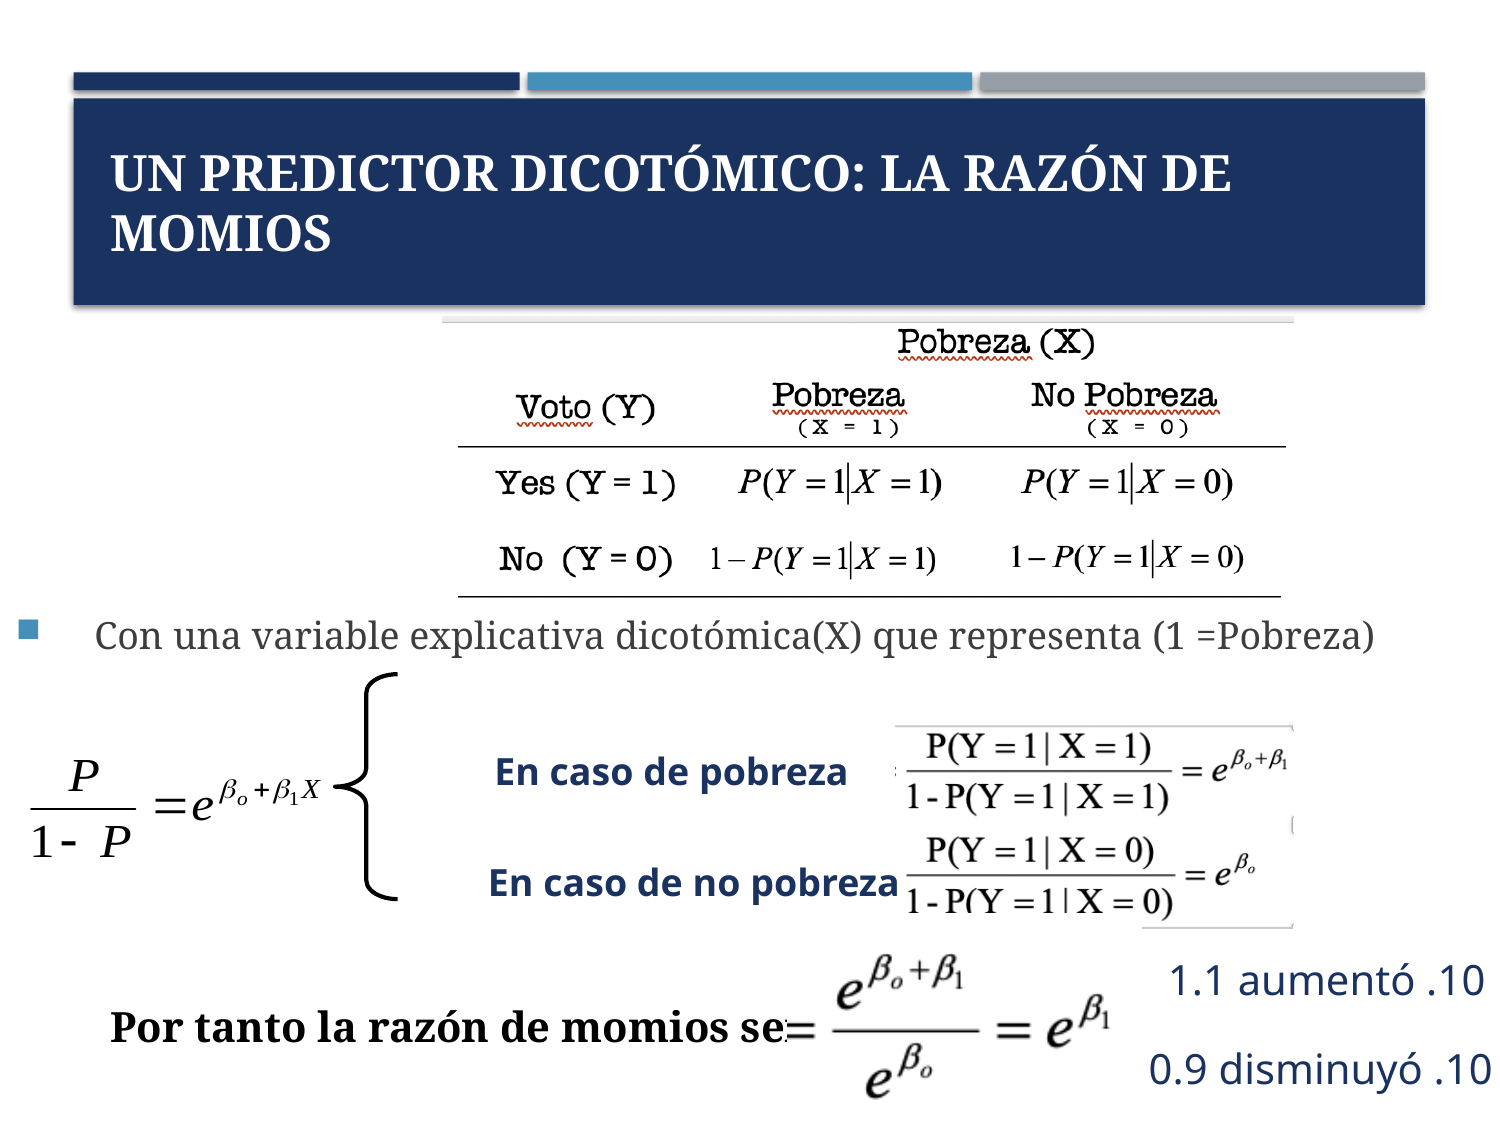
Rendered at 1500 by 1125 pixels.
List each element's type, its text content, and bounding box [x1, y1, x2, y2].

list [441, 316, 1295, 604]
text_box [342, 674, 398, 900]
title Un predictor dicotómico: la razón de momios [95, 112, 1406, 262]
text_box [22, 745, 336, 869]
list Con una variable explicativa dicotómica(X) que representa (1 =Pobreza) [0, 262, 1406, 1006]
text_box 0.9 disminuyó .10 [1149, 1035, 1500, 1101]
text_box Por tanto la razón de momios sería [95, 993, 780, 1059]
text_box 1.1 aumentó .10 [1153, 946, 1500, 1011]
text_box En caso de no pobreza [473, 851, 889, 912]
text_box En caso de pobreza [479, 740, 864, 801]
picture [786, 721, 1295, 1110]
